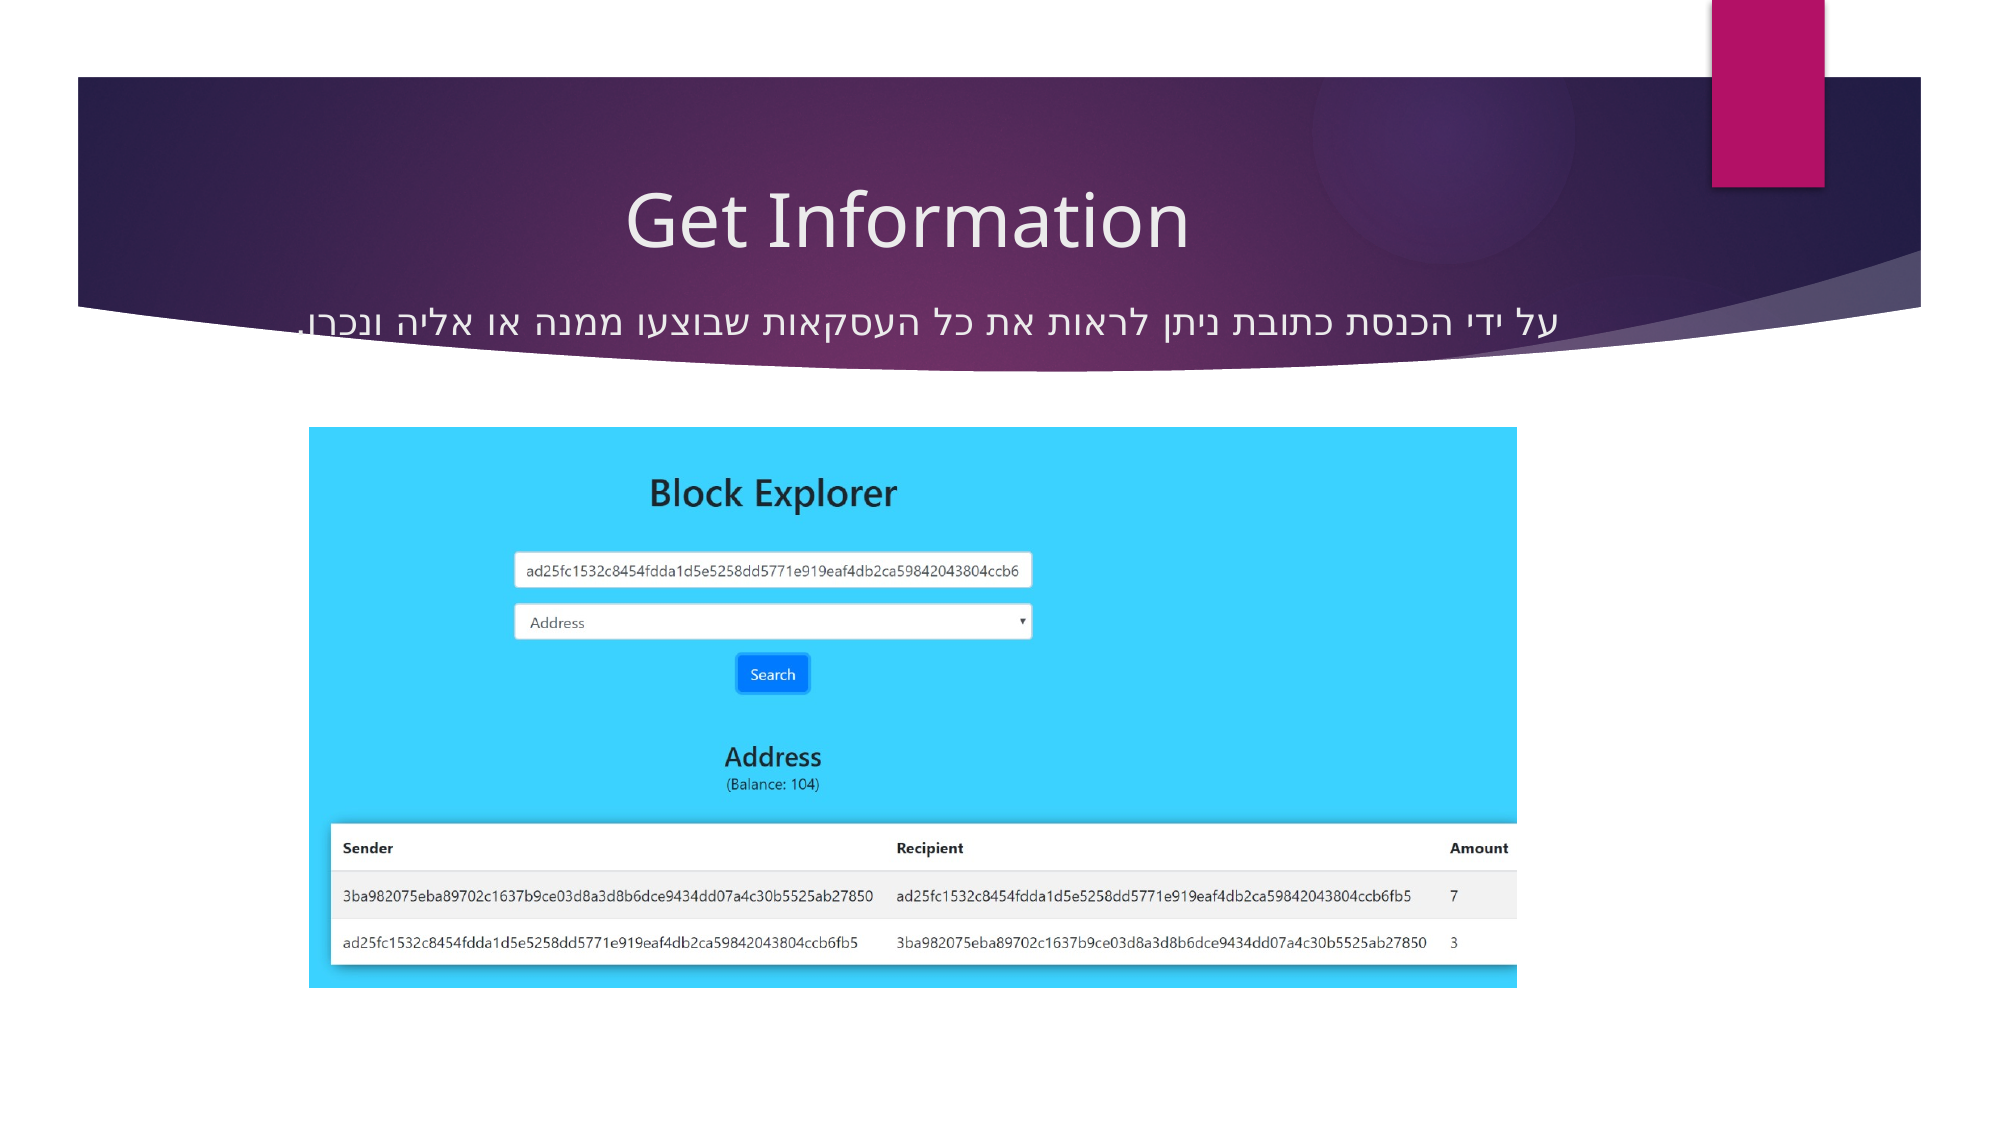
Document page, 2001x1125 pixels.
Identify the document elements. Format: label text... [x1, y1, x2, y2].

title Get Information [189, 159, 1627, 276]
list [309, 426, 1517, 988]
text_box על ידי הכנסת כתובת ניתן לראות את כל העסקאות שבוצעו ממנה או אליה ונכרו. [250, 290, 1576, 351]
